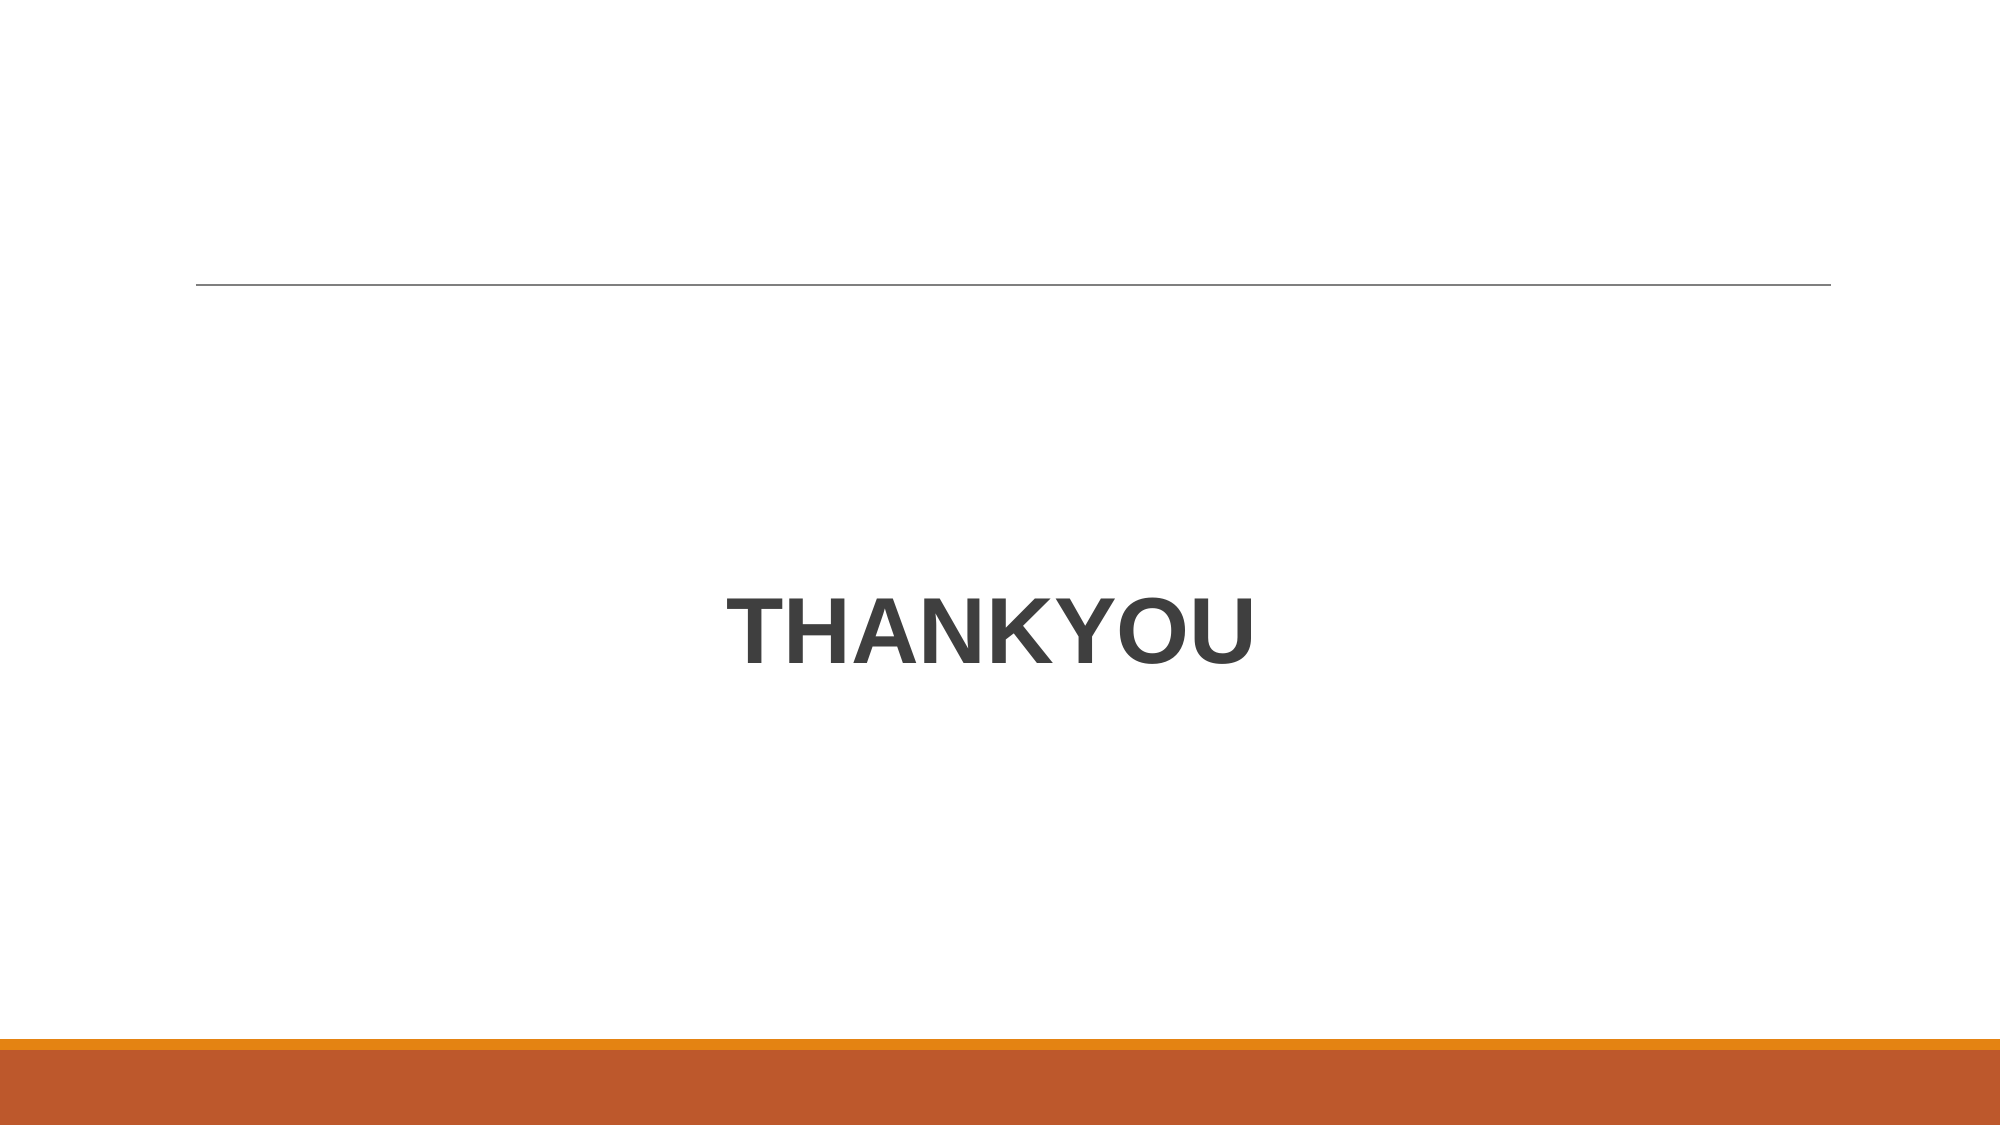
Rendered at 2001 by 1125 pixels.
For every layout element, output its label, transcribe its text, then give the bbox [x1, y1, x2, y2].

list THANKYOU [180, 302, 1830, 963]
